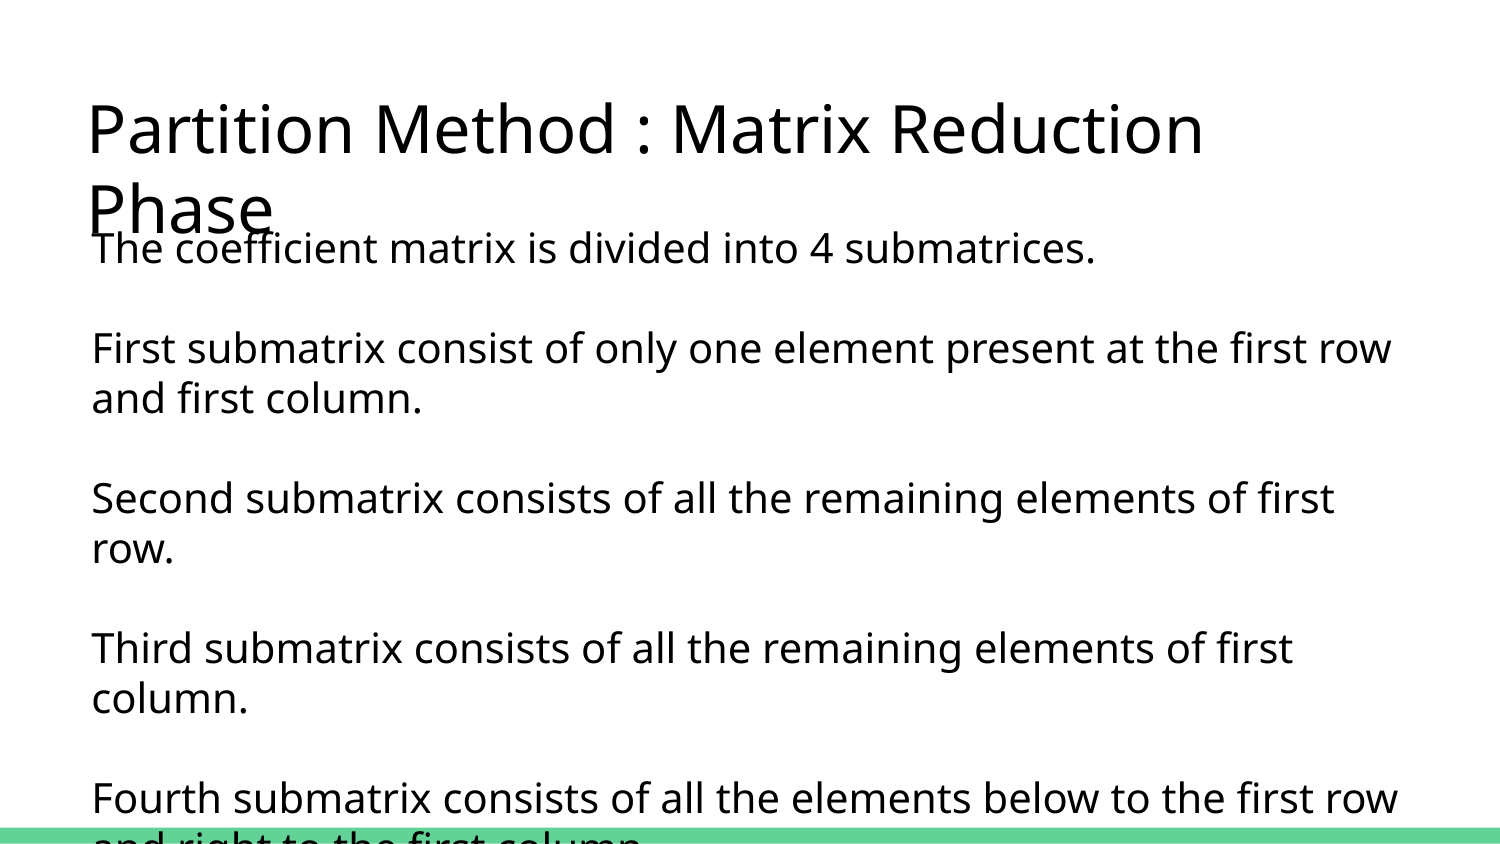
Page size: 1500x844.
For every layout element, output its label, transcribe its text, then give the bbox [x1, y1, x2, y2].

text_box The coefficient matrix is divided into 4 submatrices. First submatrix consist of only one element present at the first row and first column. Second submatrix consists of all the remaining elements of first row. Third submatrix consists of all the remaining elements of first column. Fourth submatrix consists of all the elements below to the first row and right to the first column. [76, 206, 1424, 844]
text_box Partition Method : Matrix Reduction Phase [71, 71, 1424, 262]
